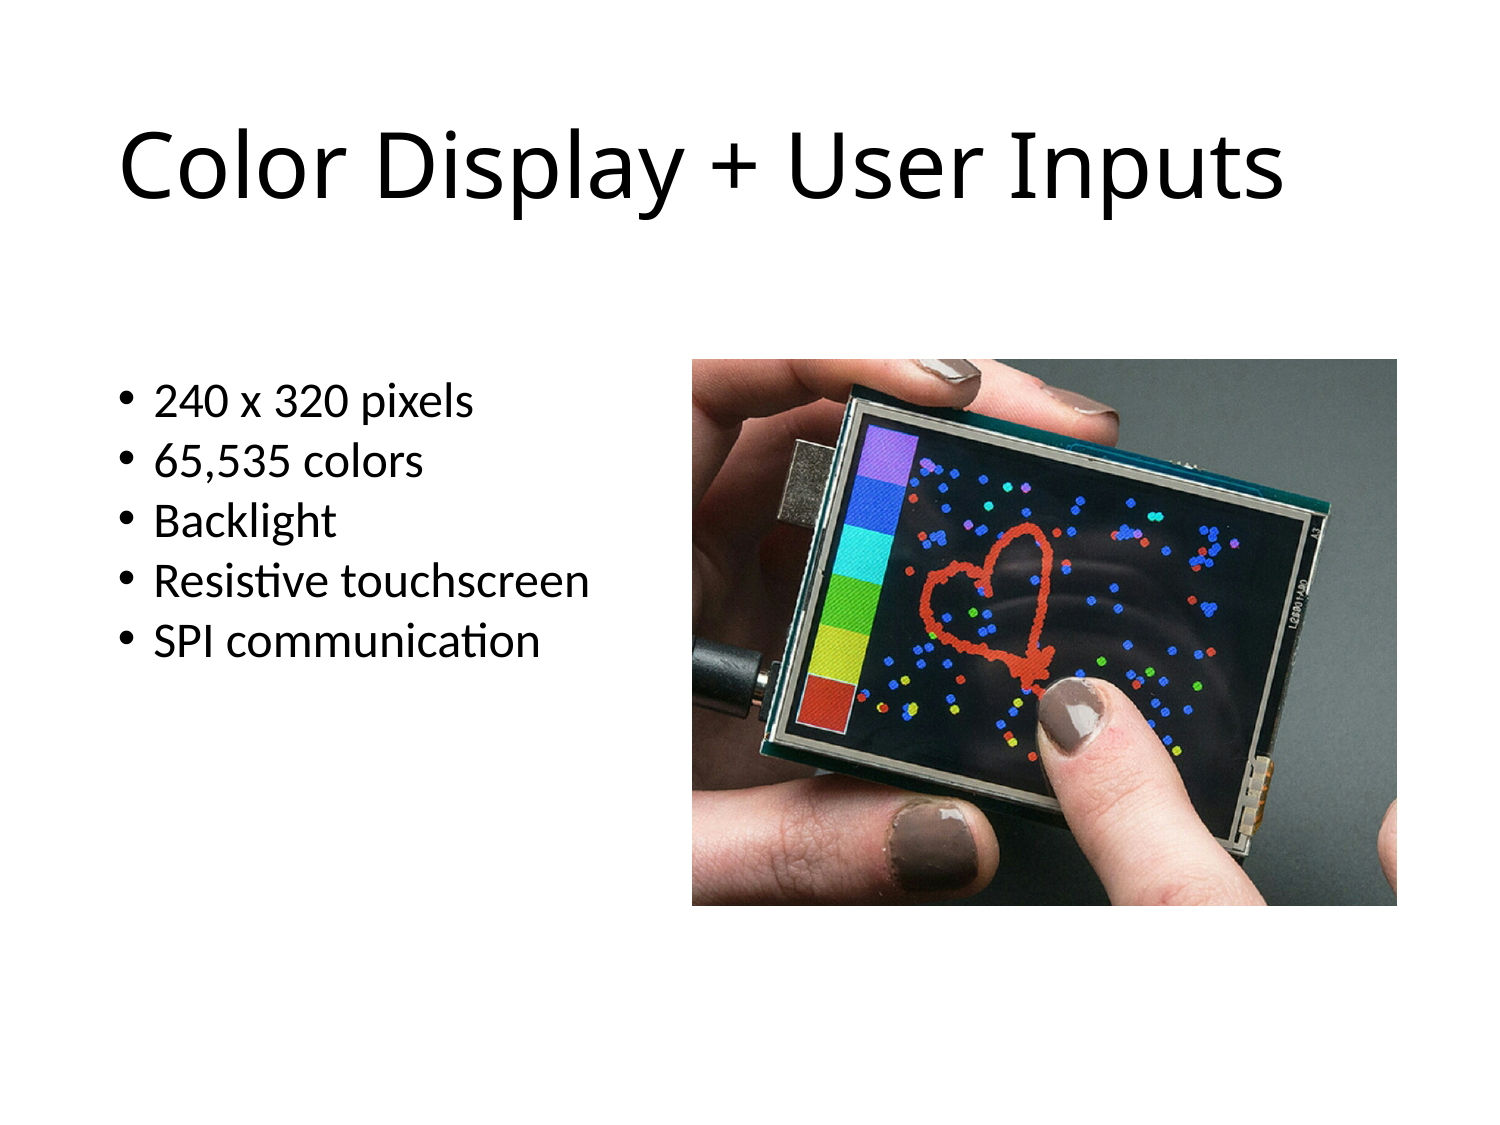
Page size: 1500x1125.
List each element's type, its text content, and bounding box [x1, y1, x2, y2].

picture [692, 359, 1397, 906]
text_box Color Display + User Inputs [103, 59, 1397, 278]
text_box 240 x 320 pixels 65,535 colors Backlight Resistive touchscreen SPI communication [103, 360, 690, 735]
